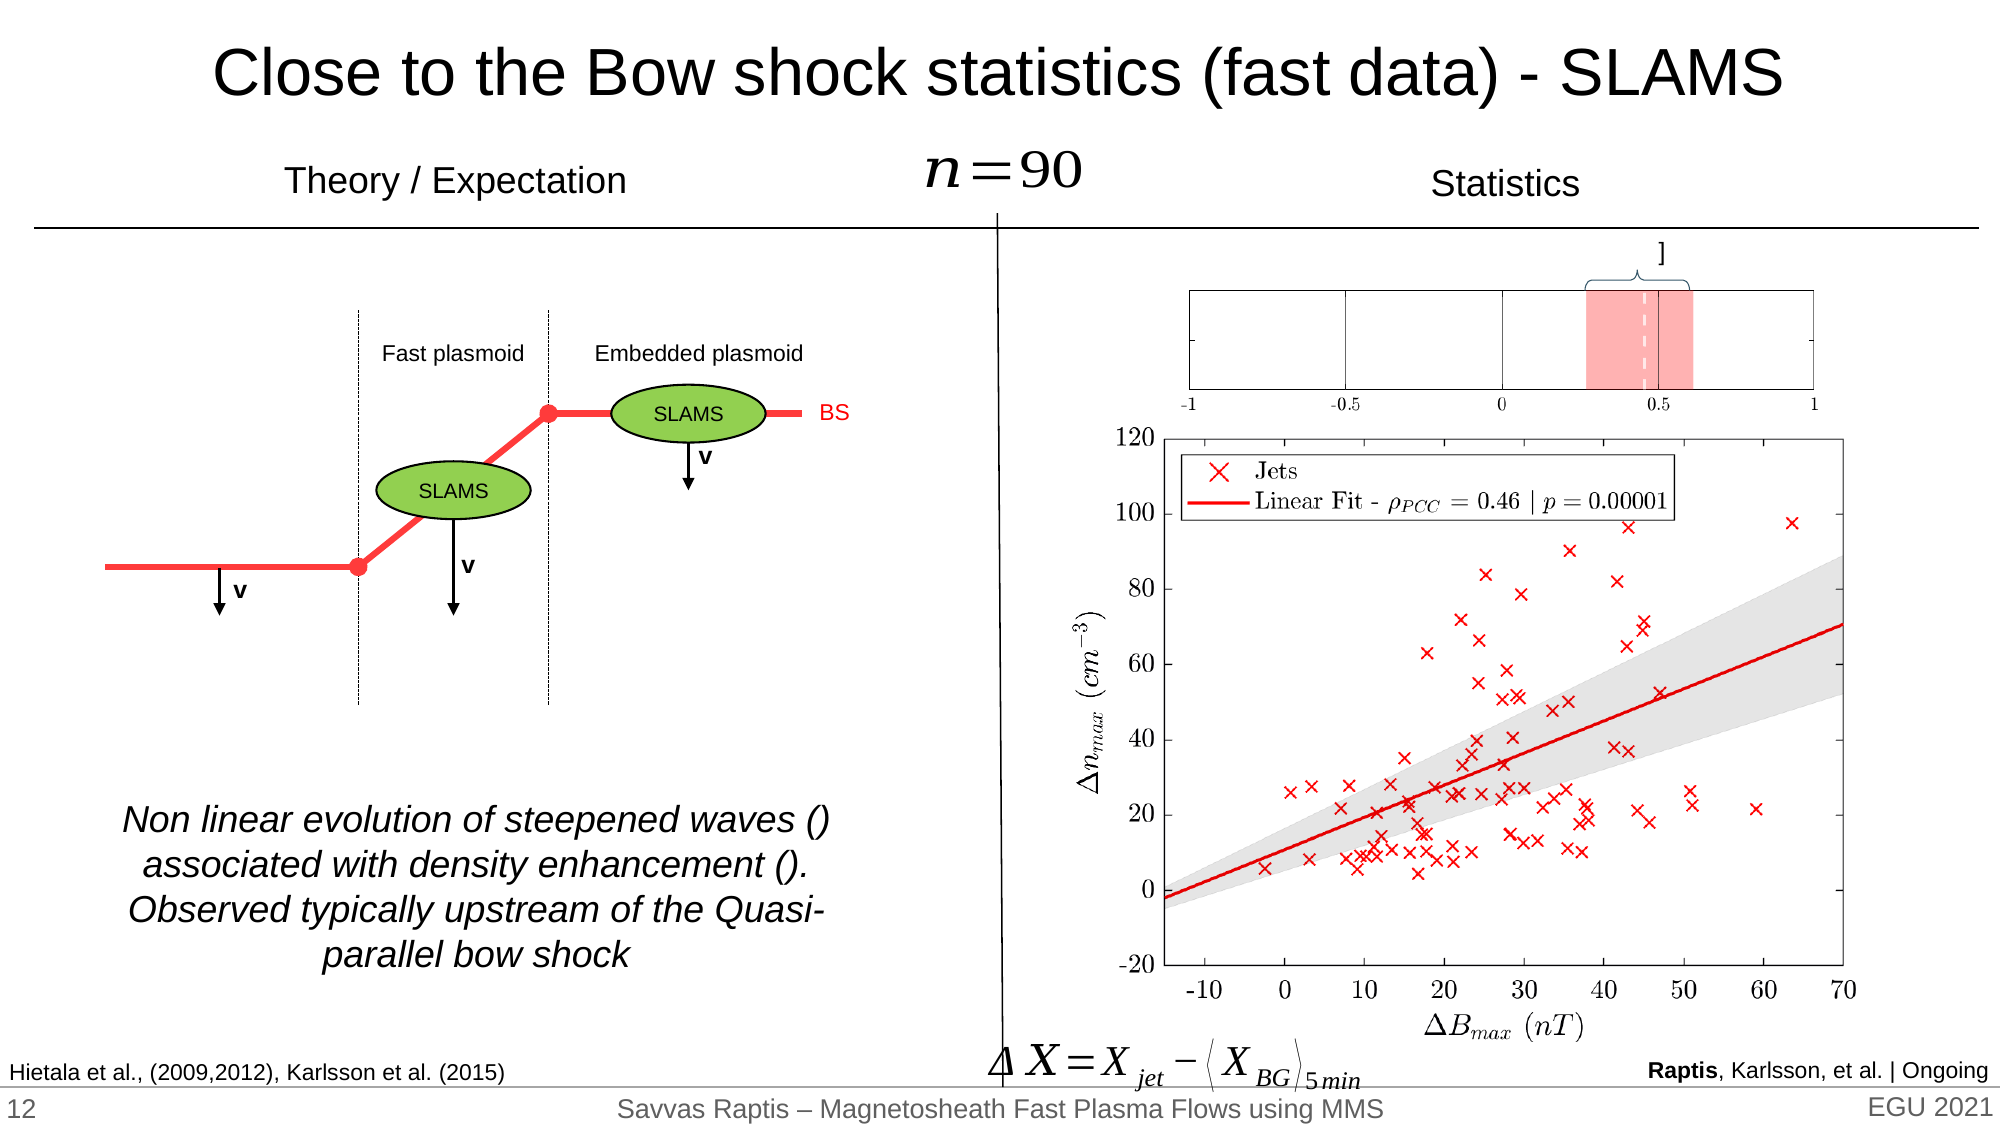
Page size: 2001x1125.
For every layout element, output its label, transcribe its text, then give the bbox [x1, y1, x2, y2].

picture [1072, 427, 1856, 1042]
picture [1084, 280, 1891, 416]
title Close to the Bow shock statistics (fast data) - SLAMS [94, 7, 1906, 130]
text_box [1590, 269, 1685, 280]
text_box Statistics [1415, 151, 1596, 212]
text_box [997, 228, 1003, 1088]
text_box Raptis, Karlsson, et al. | Ongoing [1632, 1048, 2000, 1091]
text_box Theory / Expectation [268, 148, 643, 208]
text_box Hietala et al., (2009,2012), Karlsson et al. (2015) [0, 1049, 521, 1092]
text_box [997, 213, 1003, 227]
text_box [105, 310, 868, 705]
